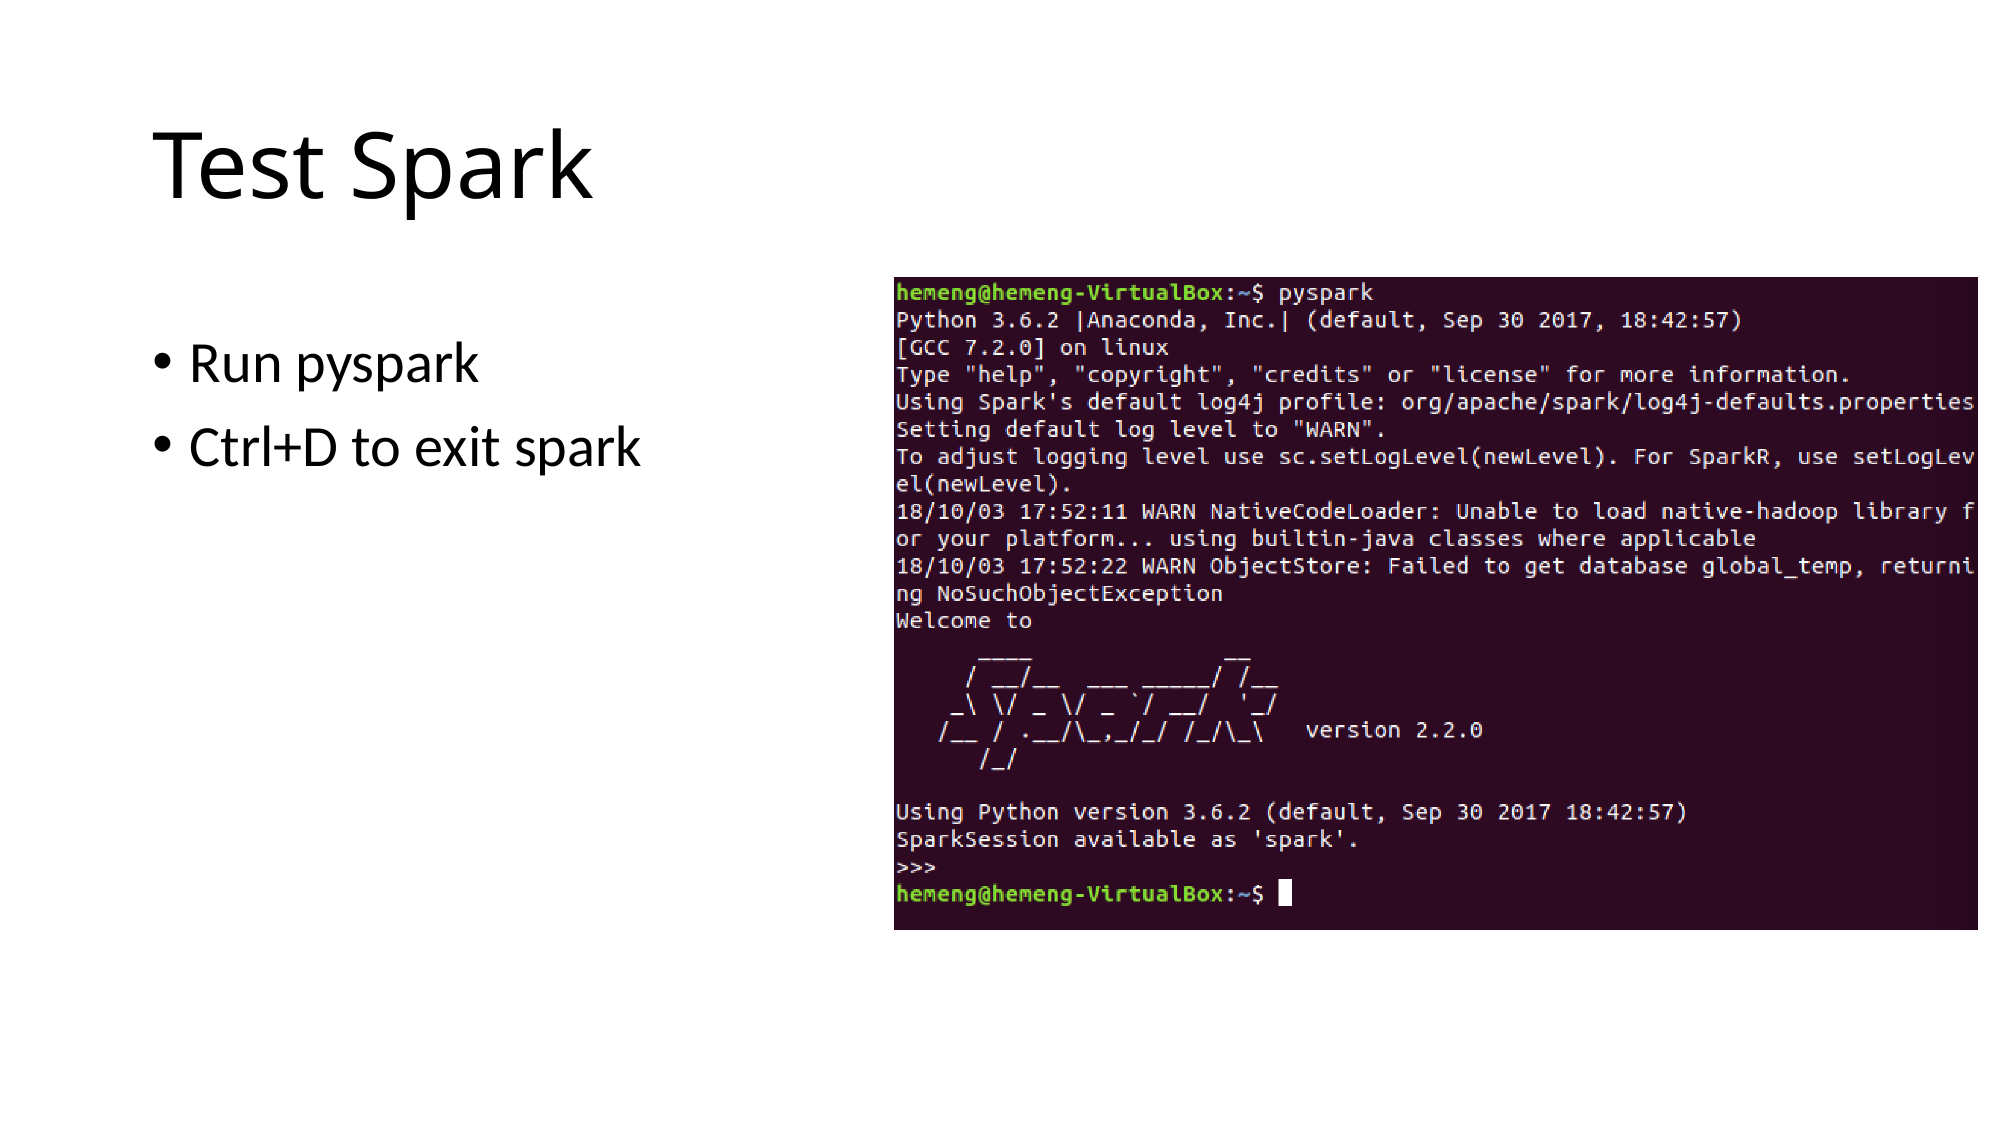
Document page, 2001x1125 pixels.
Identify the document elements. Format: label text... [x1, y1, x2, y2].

picture [894, 277, 1978, 930]
list Run pyspark Ctrl+D to exit spark [137, 324, 834, 1014]
title Test Spark [137, 59, 1863, 278]
